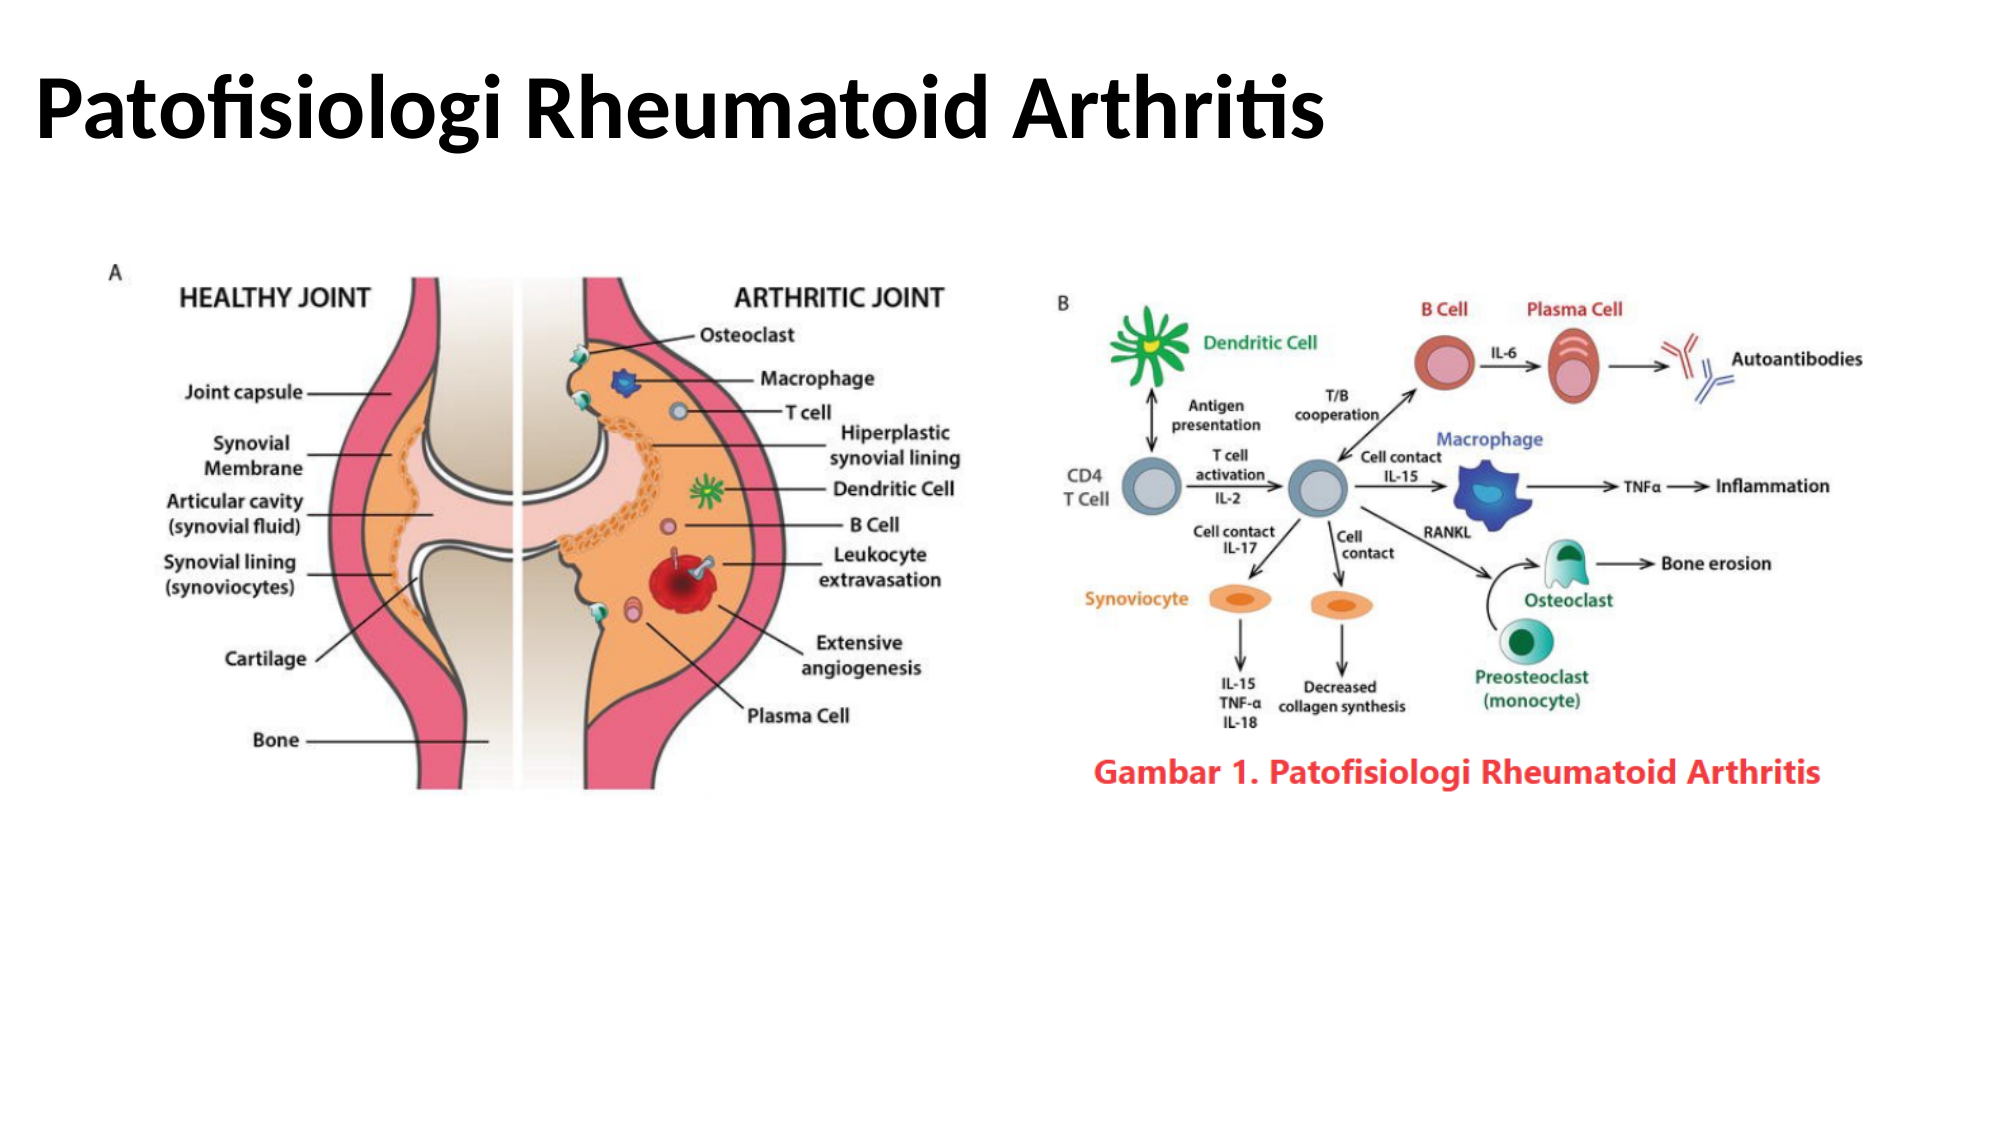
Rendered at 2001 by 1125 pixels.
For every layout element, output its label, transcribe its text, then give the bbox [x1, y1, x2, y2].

picture [18, 217, 2001, 803]
title Patofisiologi Rheumatoid Arthritis [0, 0, 1725, 218]
